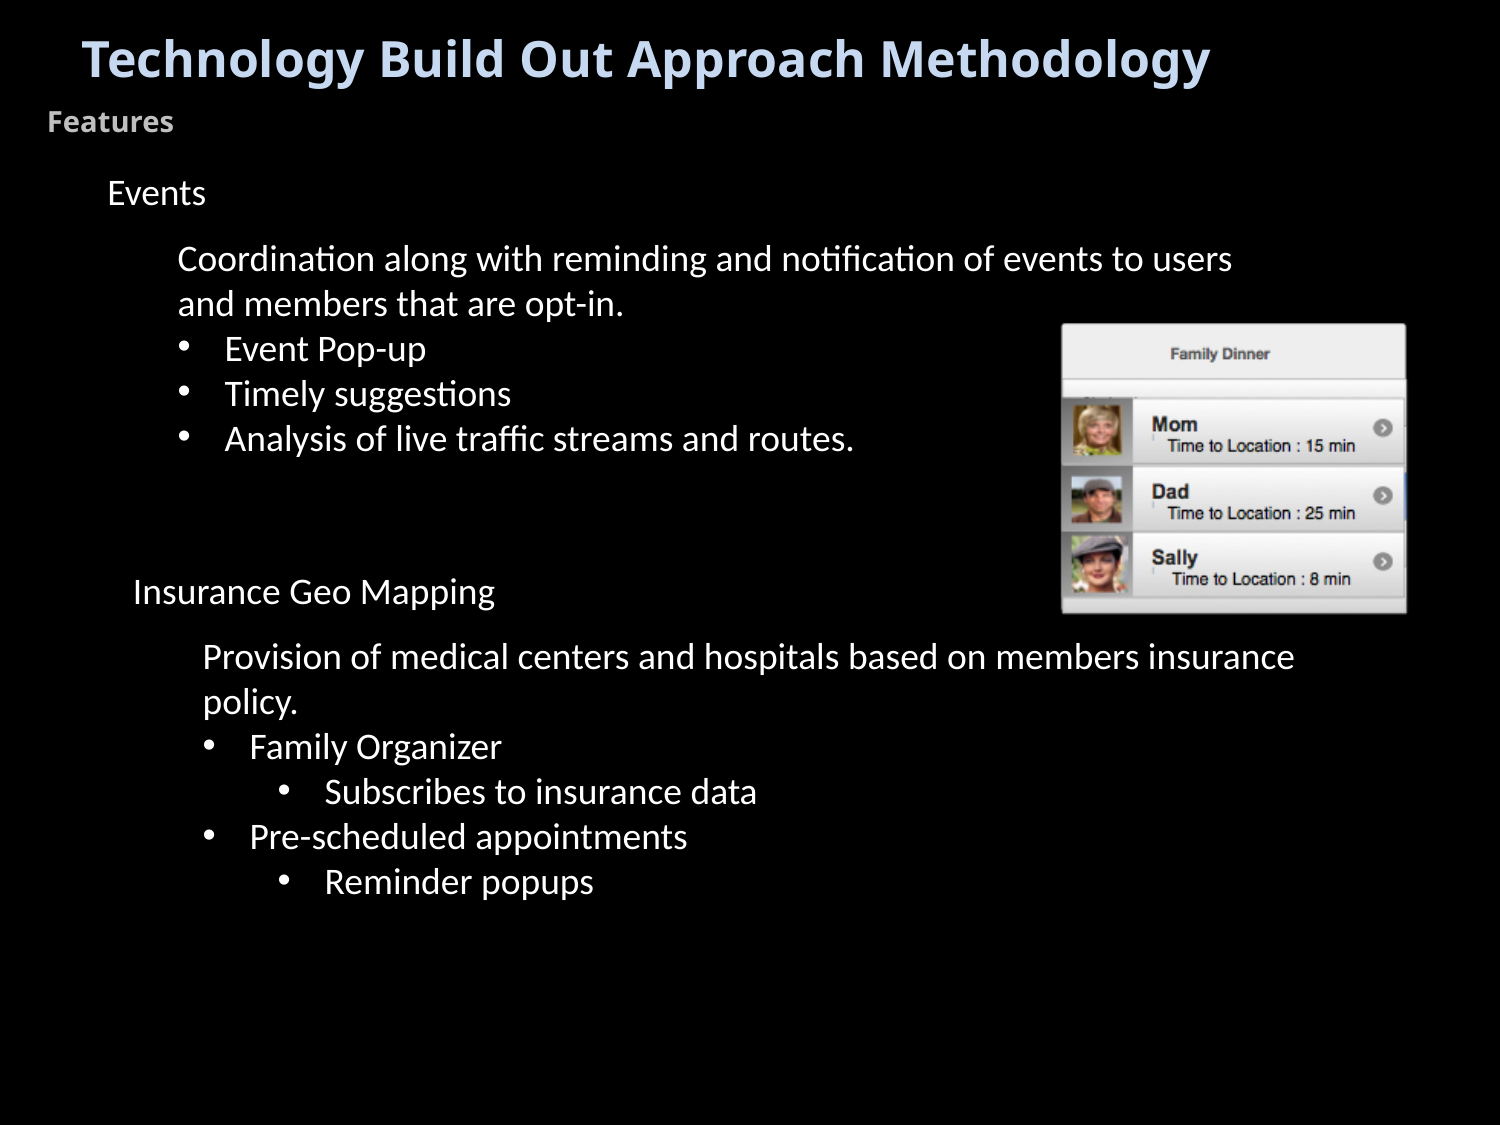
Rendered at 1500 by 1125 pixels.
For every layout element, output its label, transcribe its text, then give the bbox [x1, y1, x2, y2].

text_box Coordination along with reminding and notification of events to users and members that are opt-in. Event Pop-up Timely suggestions Analysis of live traffic streams and routes. [162, 226, 1313, 466]
picture [1046, 311, 1423, 626]
text_box Technology Build Out Approach Methodology [67, 20, 1227, 95]
text_box Features [32, 95, 190, 146]
text_box Insurance Geo Mapping [118, 559, 511, 620]
text_box Events [92, 160, 222, 221]
text_box Provision of medical centers and hospitals based on members insurance policy. Family Organizer Subscribes to insurance data Pre-scheduled appointments Reminder popups [187, 625, 1338, 910]
